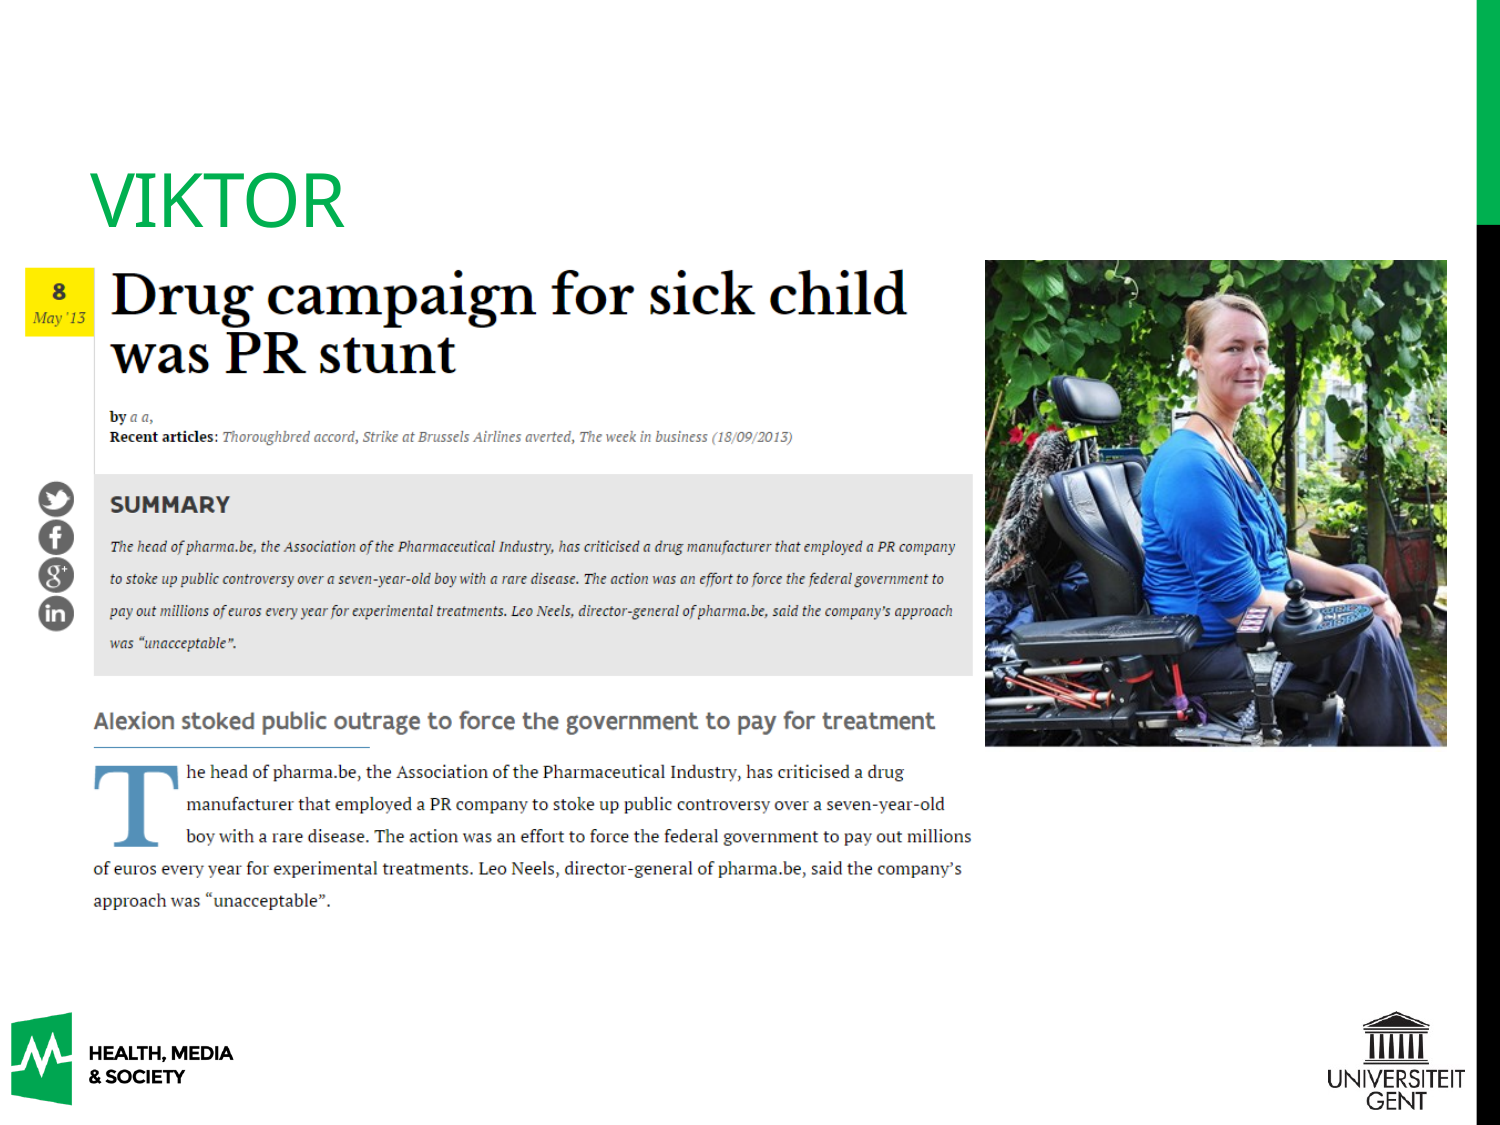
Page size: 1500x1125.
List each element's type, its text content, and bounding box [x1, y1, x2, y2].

picture [0, 999, 243, 1117]
list [75, 758, 1069, 1005]
title Viktor [75, 25, 1025, 250]
picture [17, 254, 1448, 918]
picture [1328, 1011, 1465, 1110]
